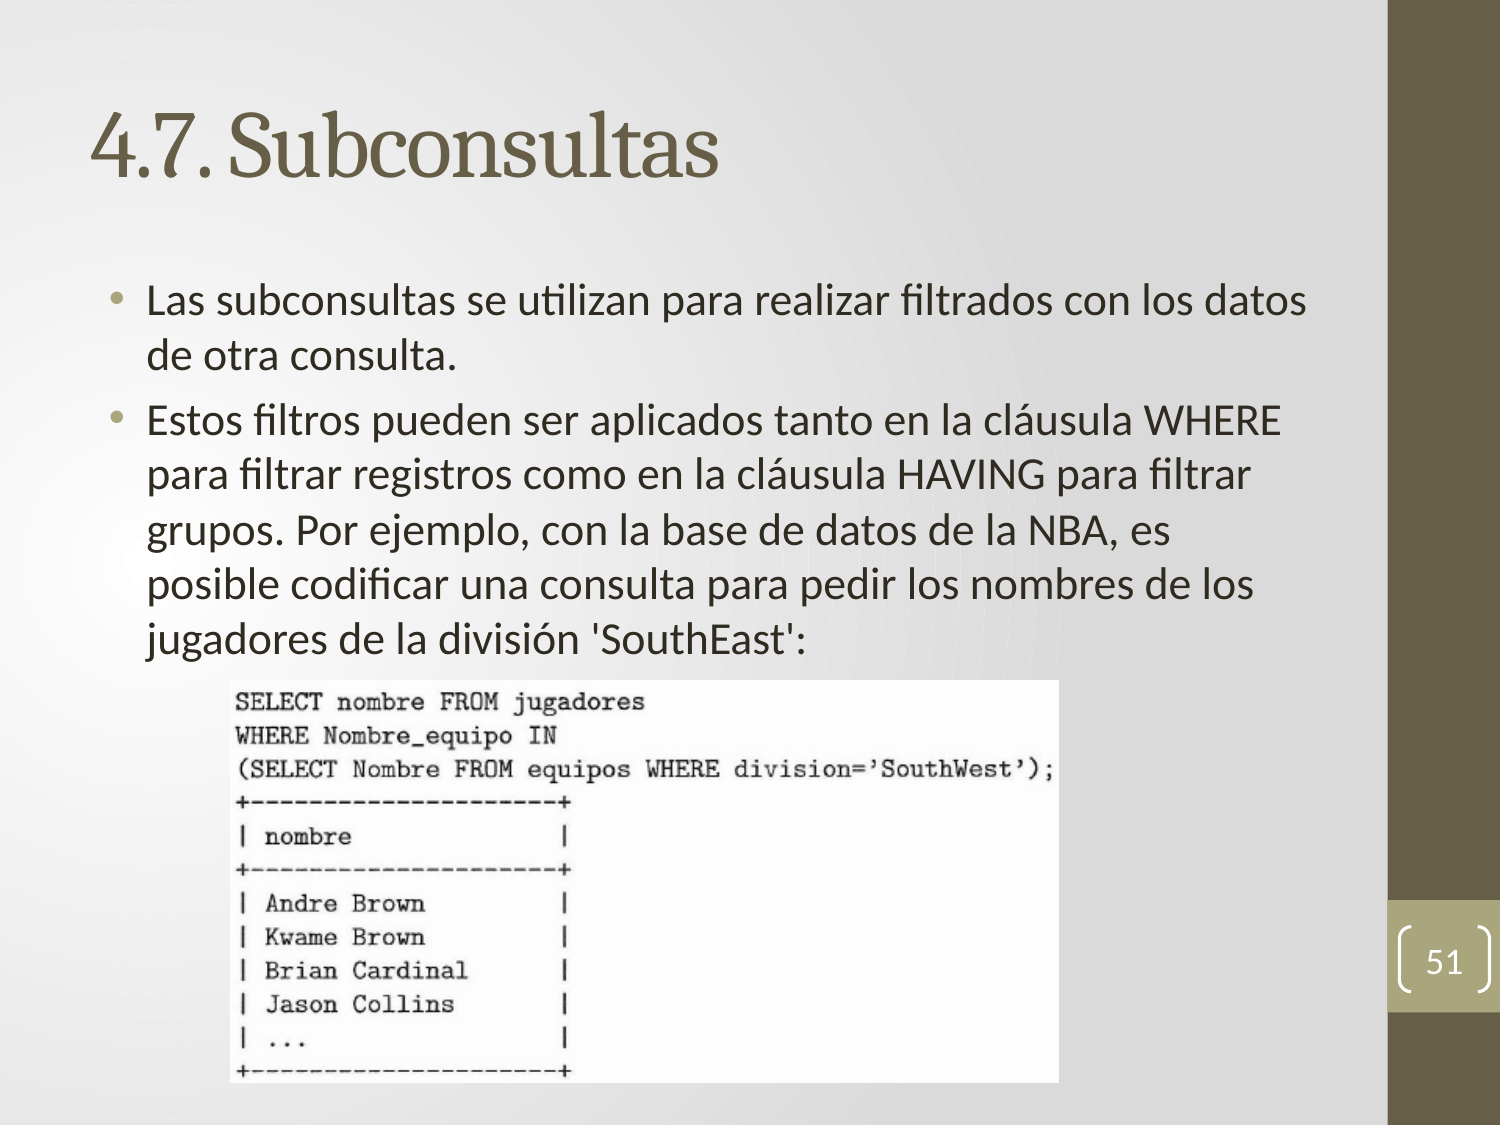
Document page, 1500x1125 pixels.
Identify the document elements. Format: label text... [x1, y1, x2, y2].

slide_number 51 [1397, 925, 1492, 994]
title 4.7. Subconsultas [75, 45, 1325, 233]
picture [229, 680, 1059, 1083]
list Las subconsultas se utilizan para realizar filtrados con los datos de otra consulta. Estos filtros pueden ser aplicados tanto en la cláusula WHERE para filtrar registros como en la cláusula HAVING para filtrar grupos. Por ejemplo, con la base de datos de la NBA, es posible codificar una consulta para pedir los nombres de los jugadores de la división 'SouthEast': [75, 262, 1325, 1050]
